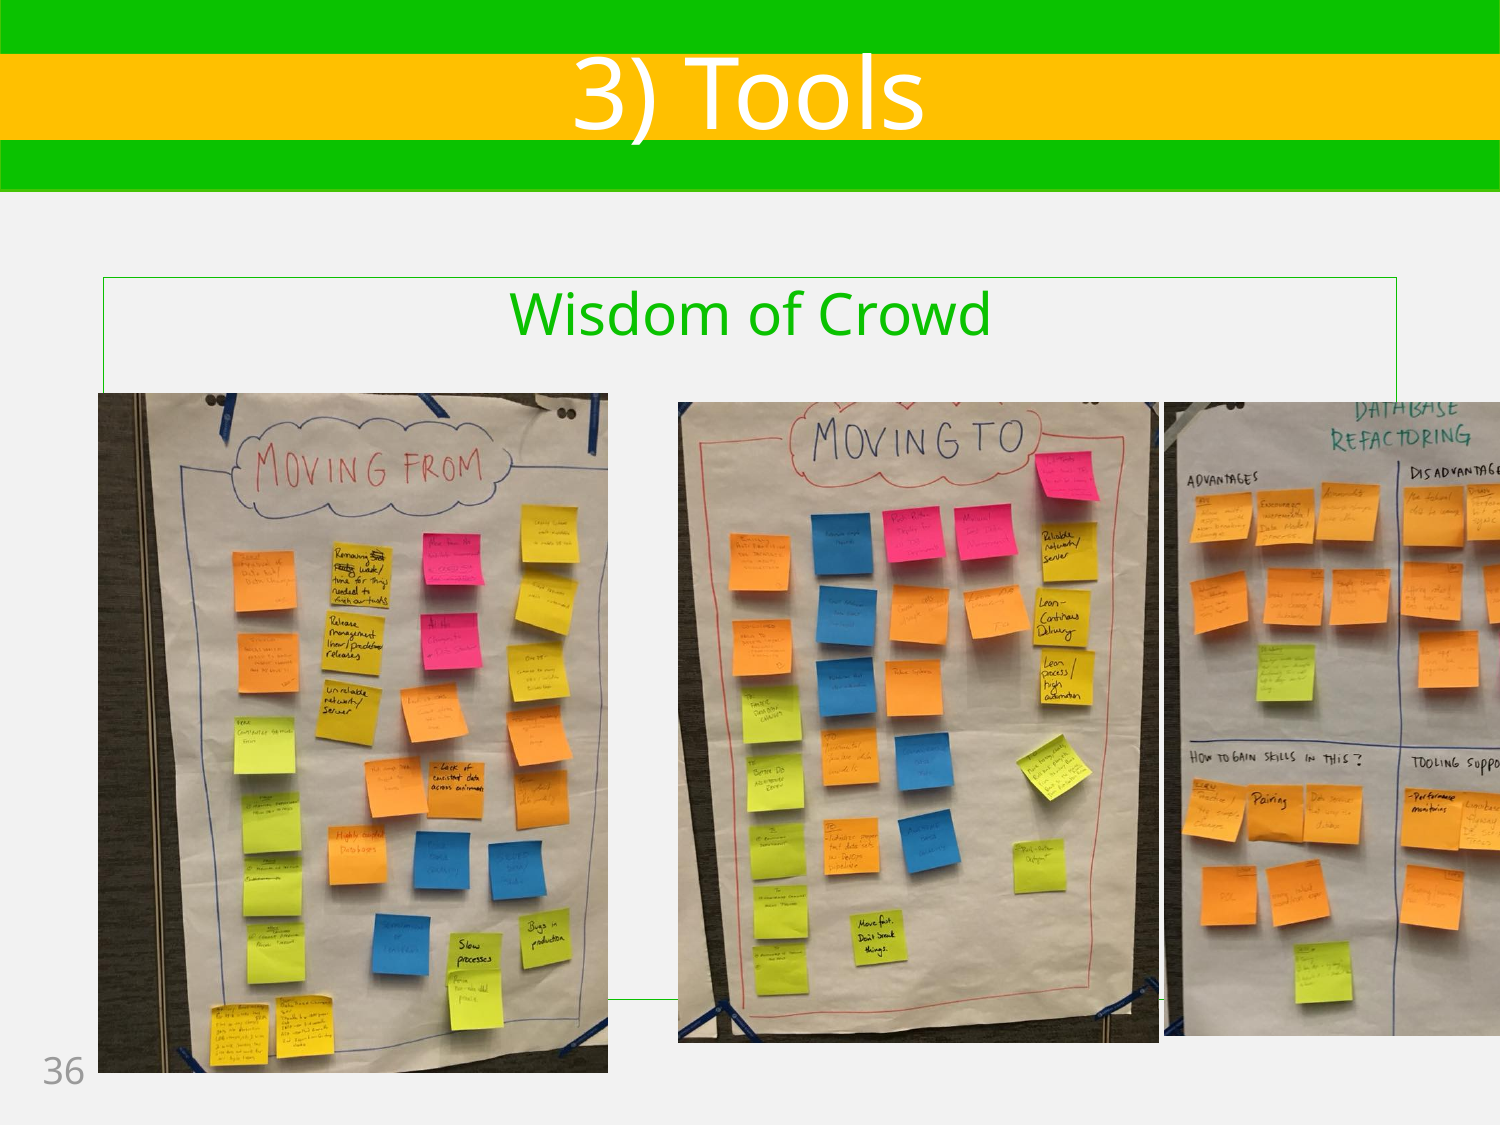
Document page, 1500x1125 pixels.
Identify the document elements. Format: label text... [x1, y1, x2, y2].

list Wisdom of Crowd [103, 277, 1397, 1000]
picture [1164, 402, 1500, 1036]
picture [678, 402, 1159, 1043]
picture [98, 392, 608, 1073]
slide_number 36 [27, 1042, 146, 1102]
title 3) Tools [0, 53, 1500, 140]
